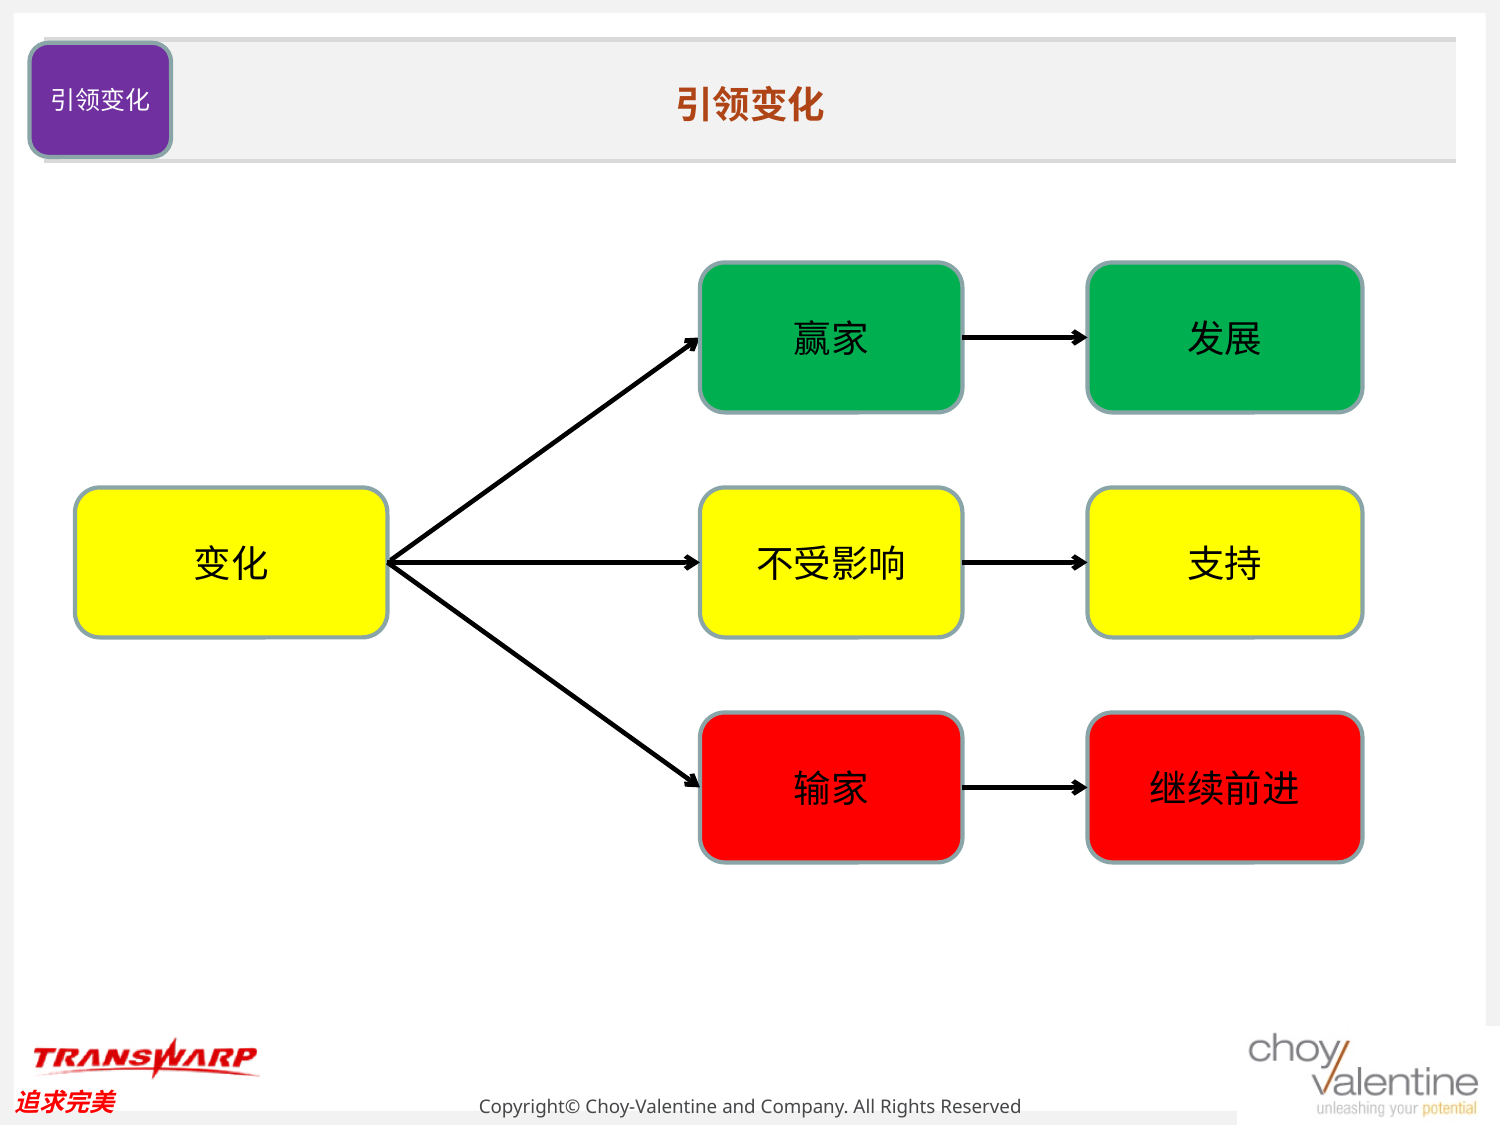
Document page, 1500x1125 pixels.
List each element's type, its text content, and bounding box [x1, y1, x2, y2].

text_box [0, 1033, 331, 1125]
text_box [74, 262, 1363, 863]
title 引领变化 [49, 44, 1451, 163]
picture [0, 0, 1500, 1125]
text_box 引领变化 [27, 40, 174, 160]
